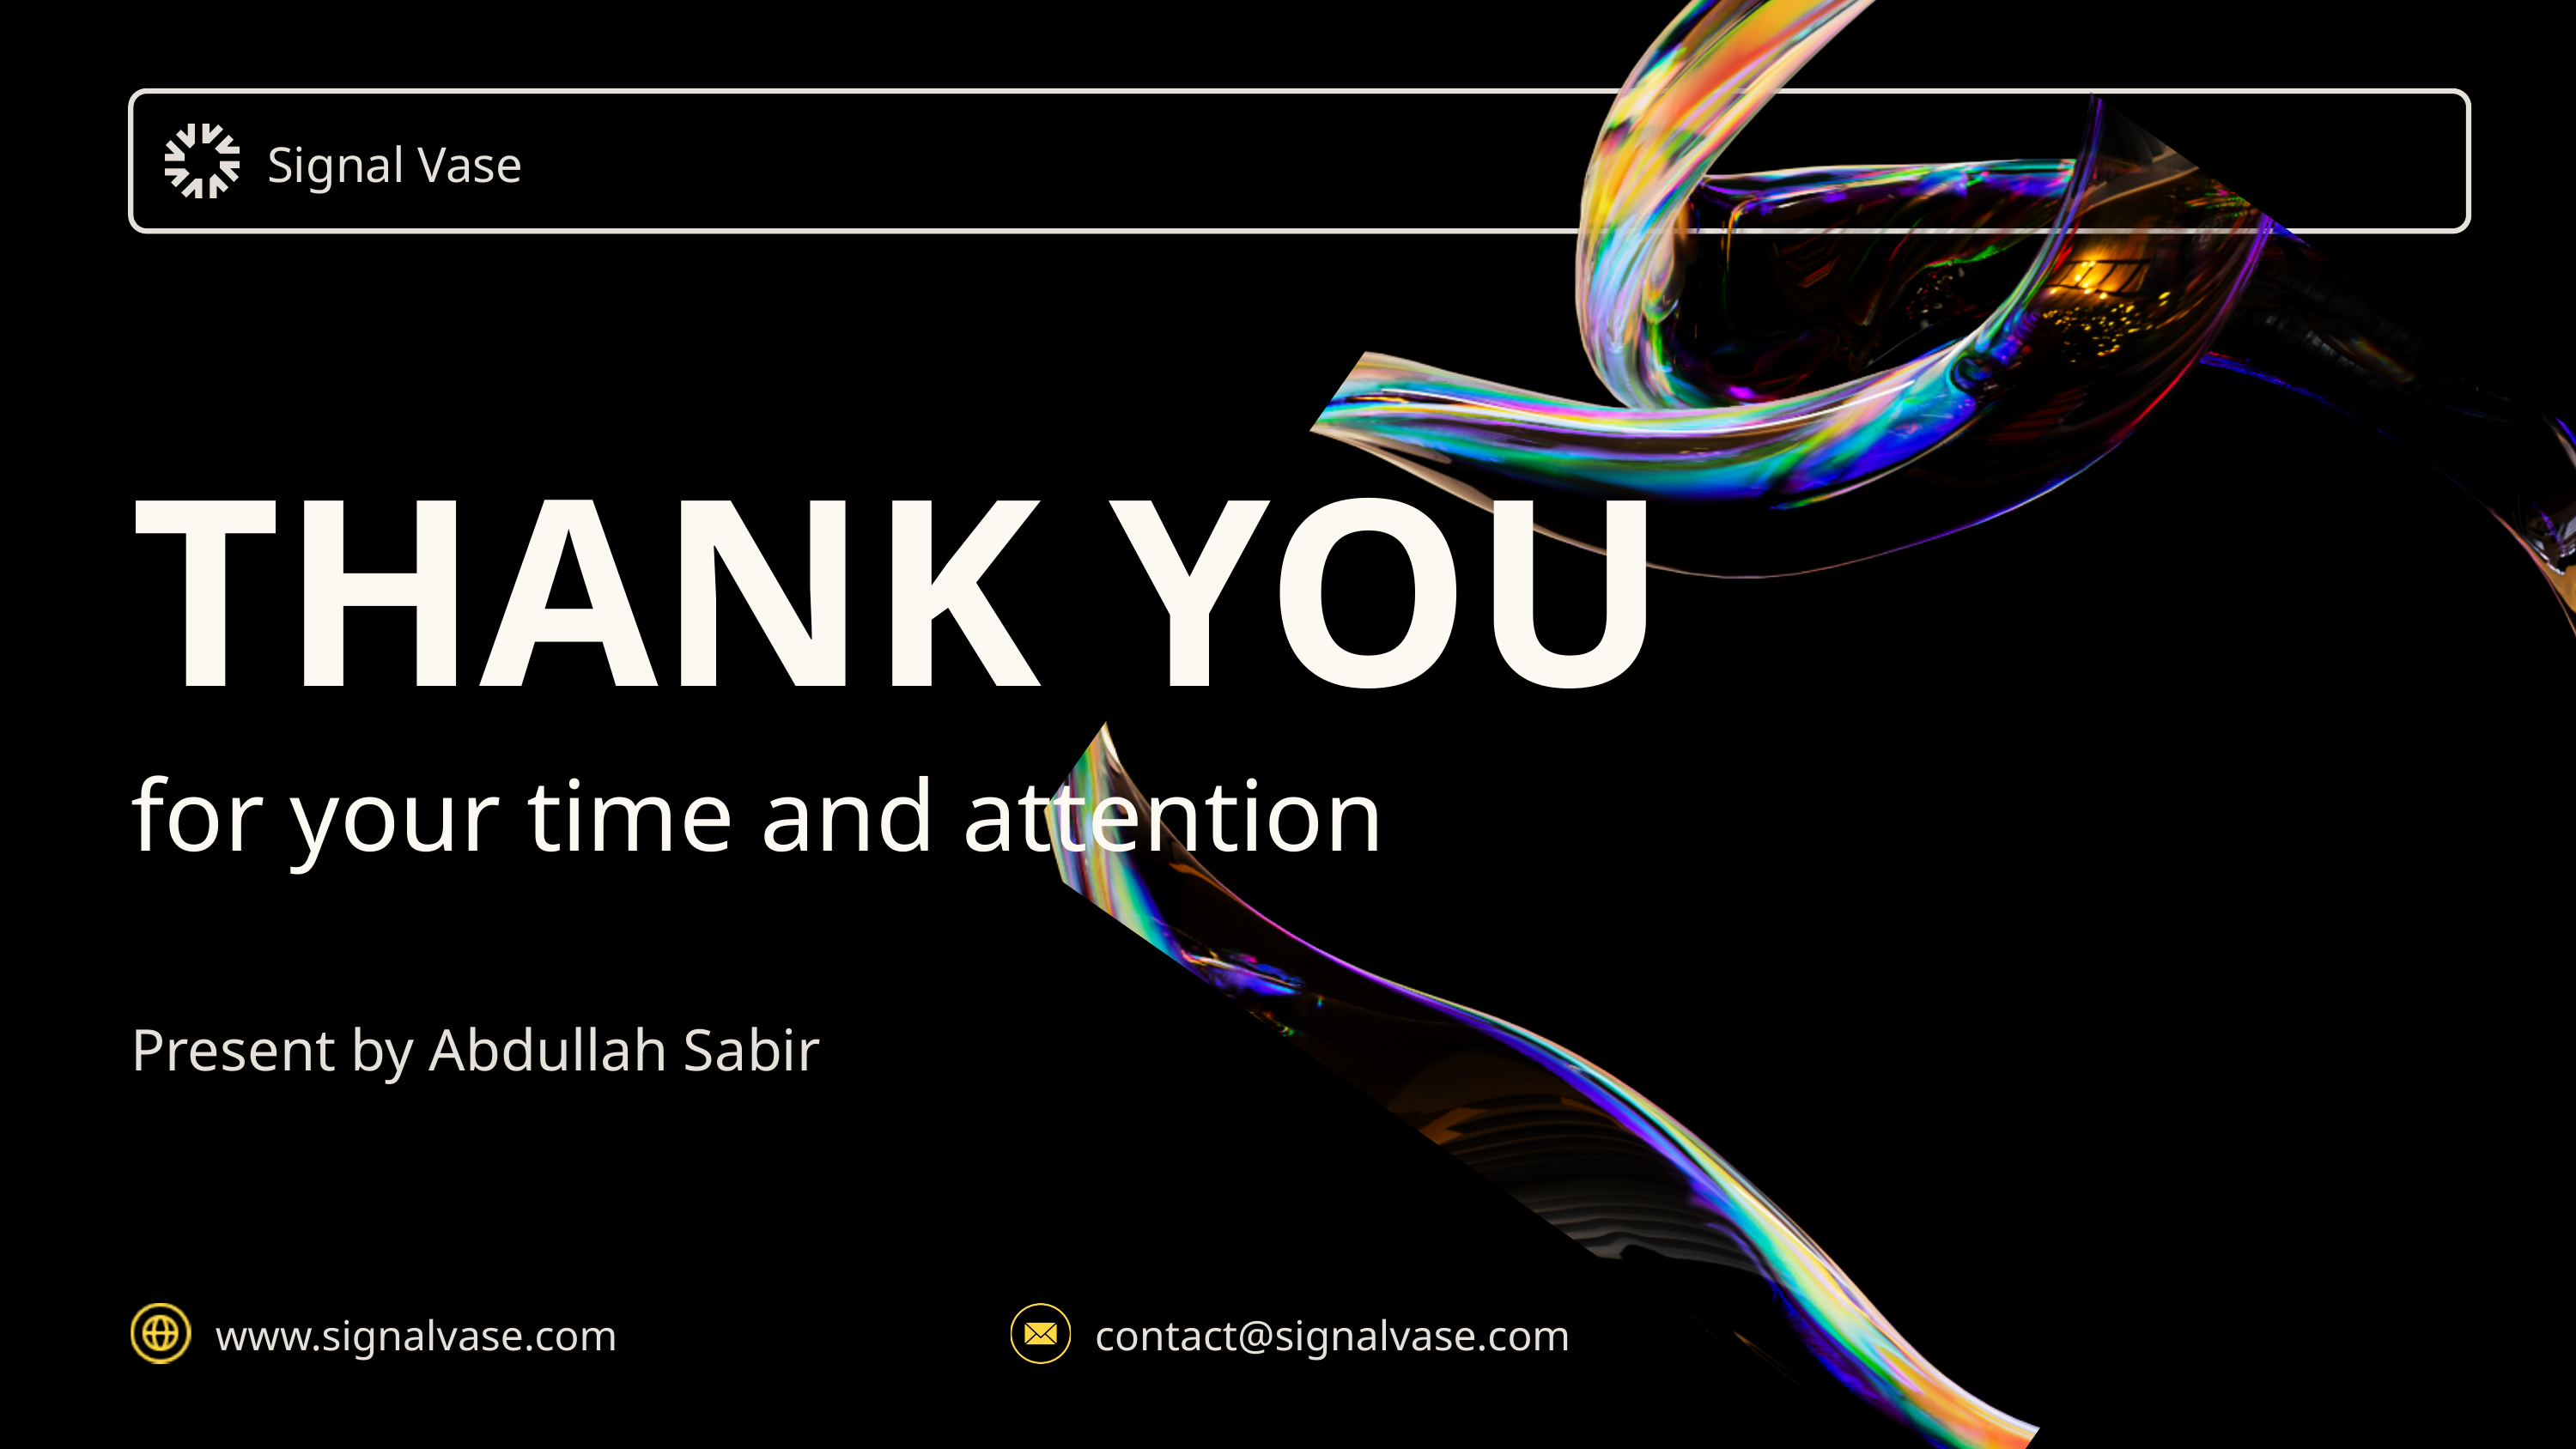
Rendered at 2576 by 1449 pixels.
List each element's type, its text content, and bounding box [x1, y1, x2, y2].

text_box contact@signalvase.com [1095, 1301, 1617, 1360]
text_box [1548, 0, 2088, 90]
text_box [1048, 241, 2576, 1449]
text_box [131, 90, 2470, 232]
text_box Present by Abdullah Sabir [131, 1002, 990, 1083]
text_box for your time and attention [131, 762, 1739, 871]
text_box www.signalvase.com [215, 1301, 760, 1360]
text_box THANK YOU [131, 452, 1739, 738]
text_box [1010, 1303, 1072, 1365]
text_box [131, 1303, 191, 1365]
